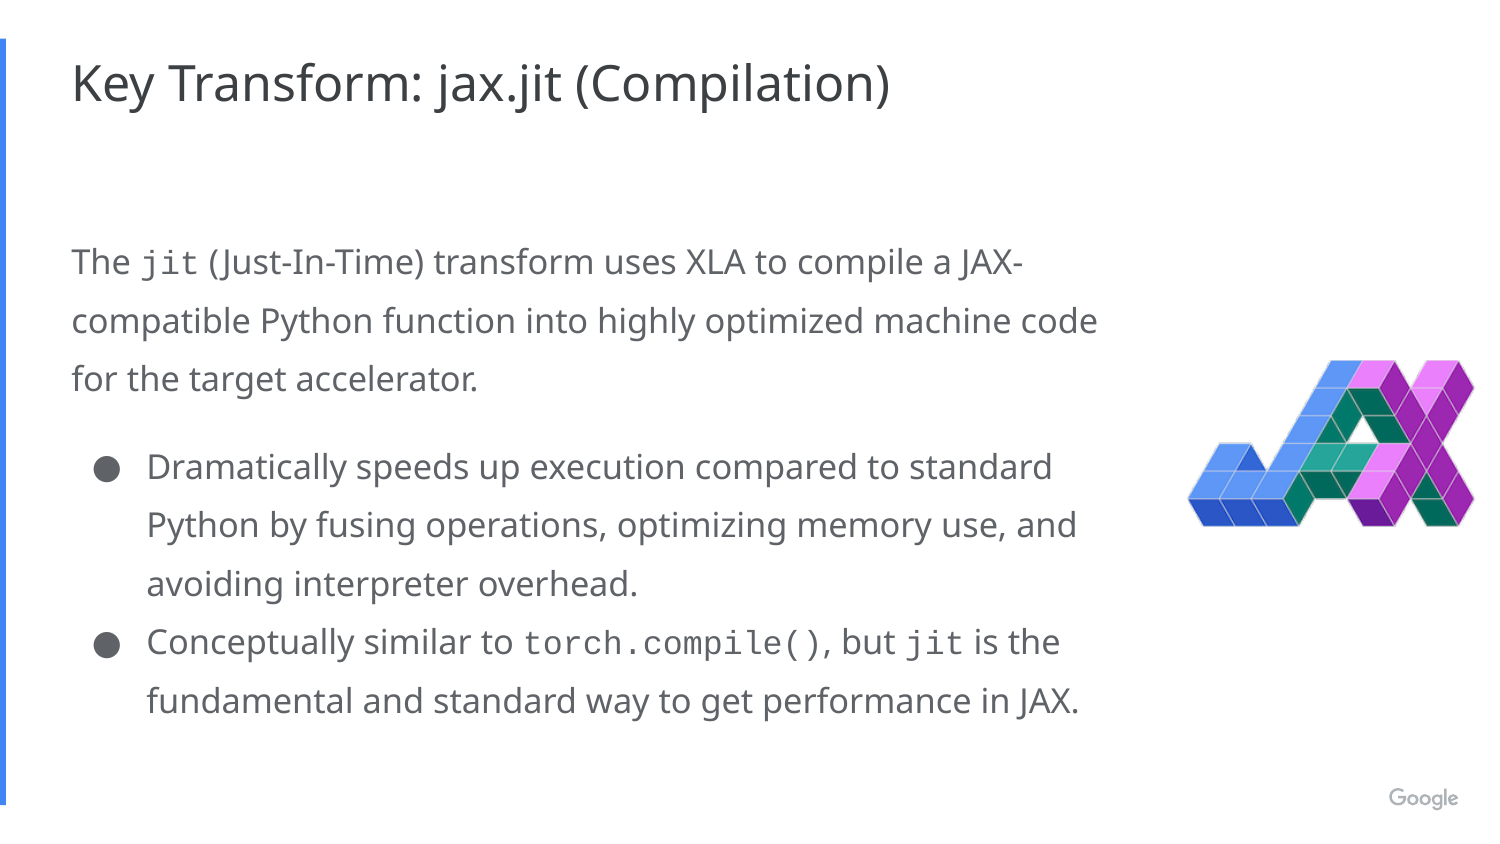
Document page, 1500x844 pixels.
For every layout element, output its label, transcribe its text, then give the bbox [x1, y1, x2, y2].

list The jit (Just-In-Time) transform uses XLA to compile a JAX-compatible Python function into highly optimized machine code for the target accelerator. Dramatically speeds up execution compared to standard Python by fusing operations, optimizing memory use, and avoiding interpreter overhead. Conceptually similar to torch.compile(), but jit is the fundamental and standard way to get performance in JAX. [56, 215, 1163, 736]
picture [1187, 360, 1475, 527]
title Key Transform: jax.jit (Compilation) [56, 43, 1336, 215]
